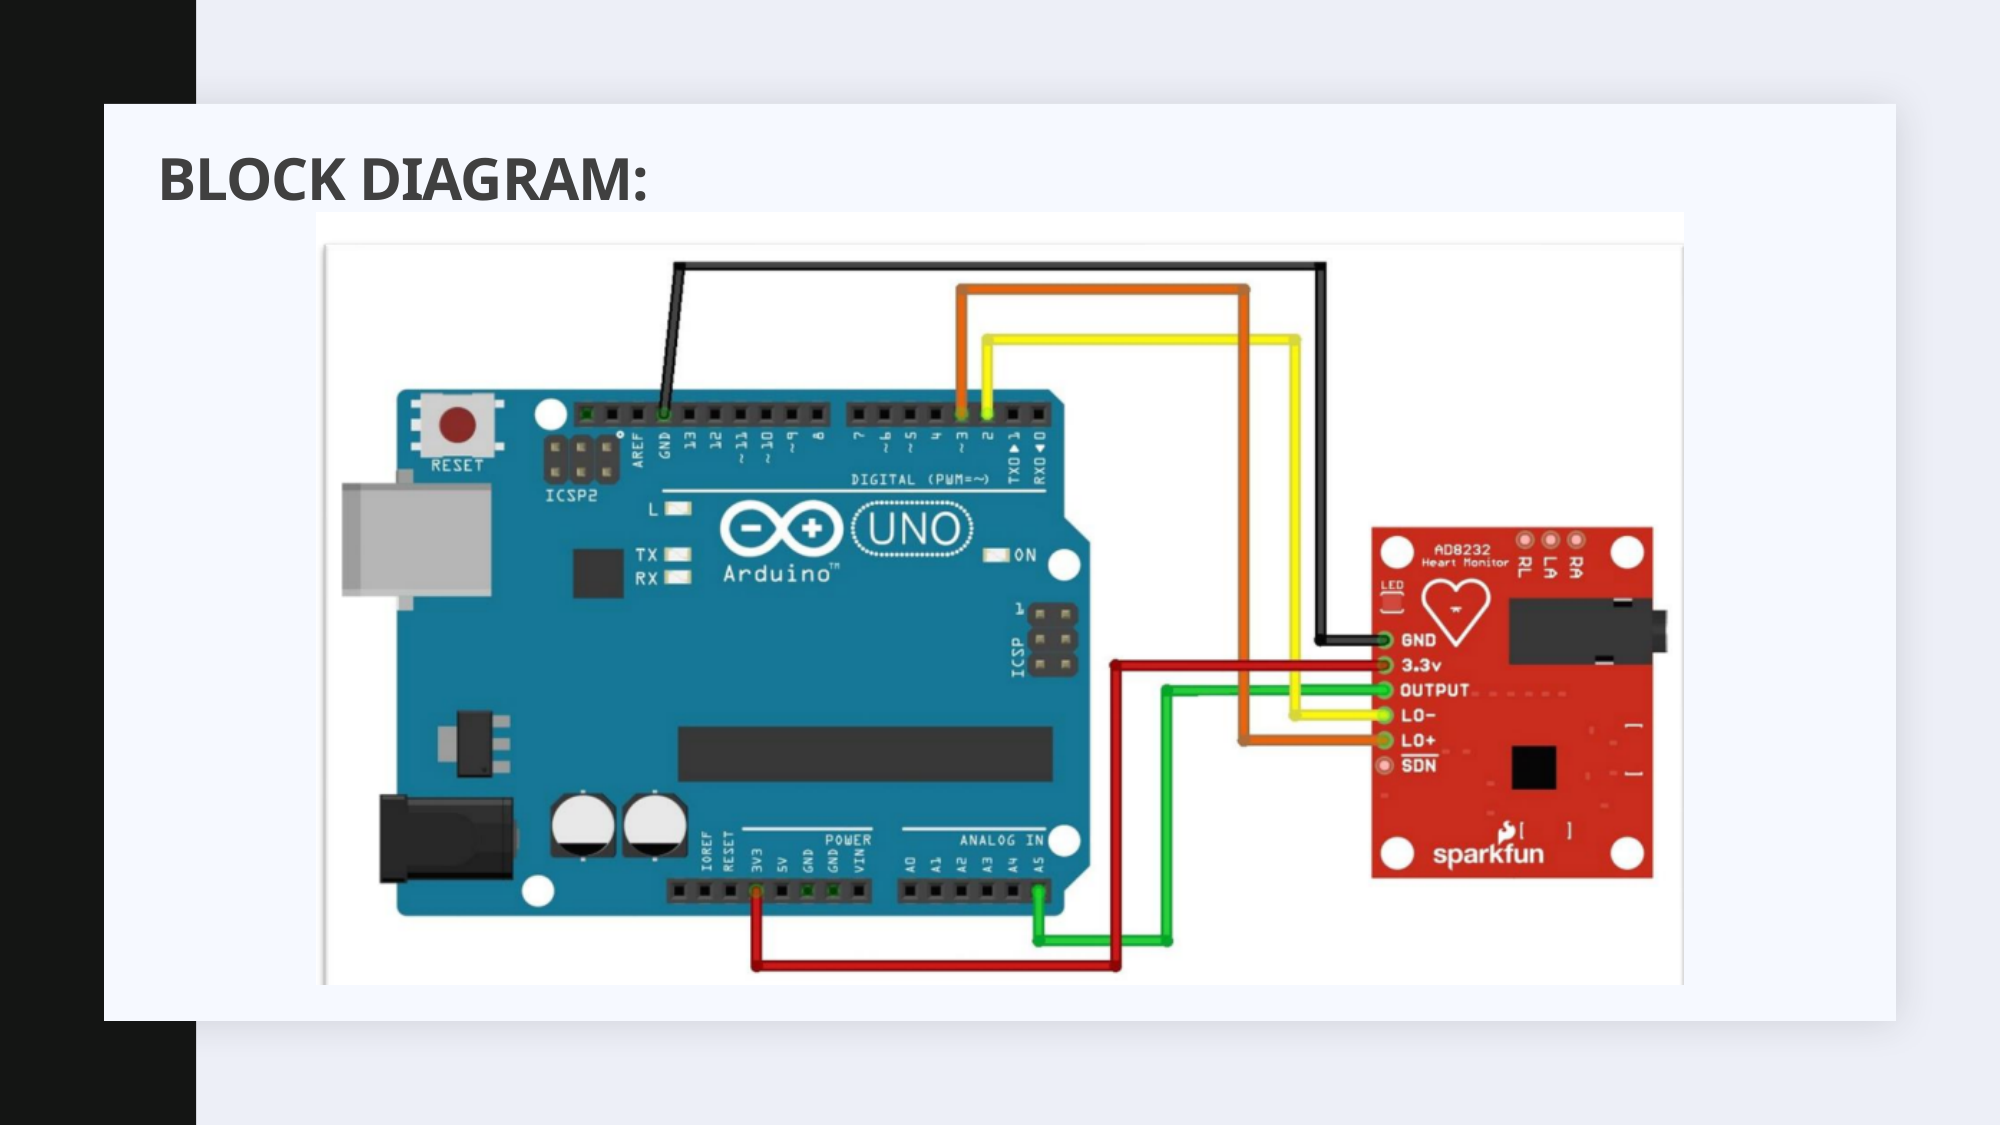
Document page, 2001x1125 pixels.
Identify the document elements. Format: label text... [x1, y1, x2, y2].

title BLOCK DIAGRAM: [142, 75, 825, 288]
picture [316, 211, 1684, 985]
